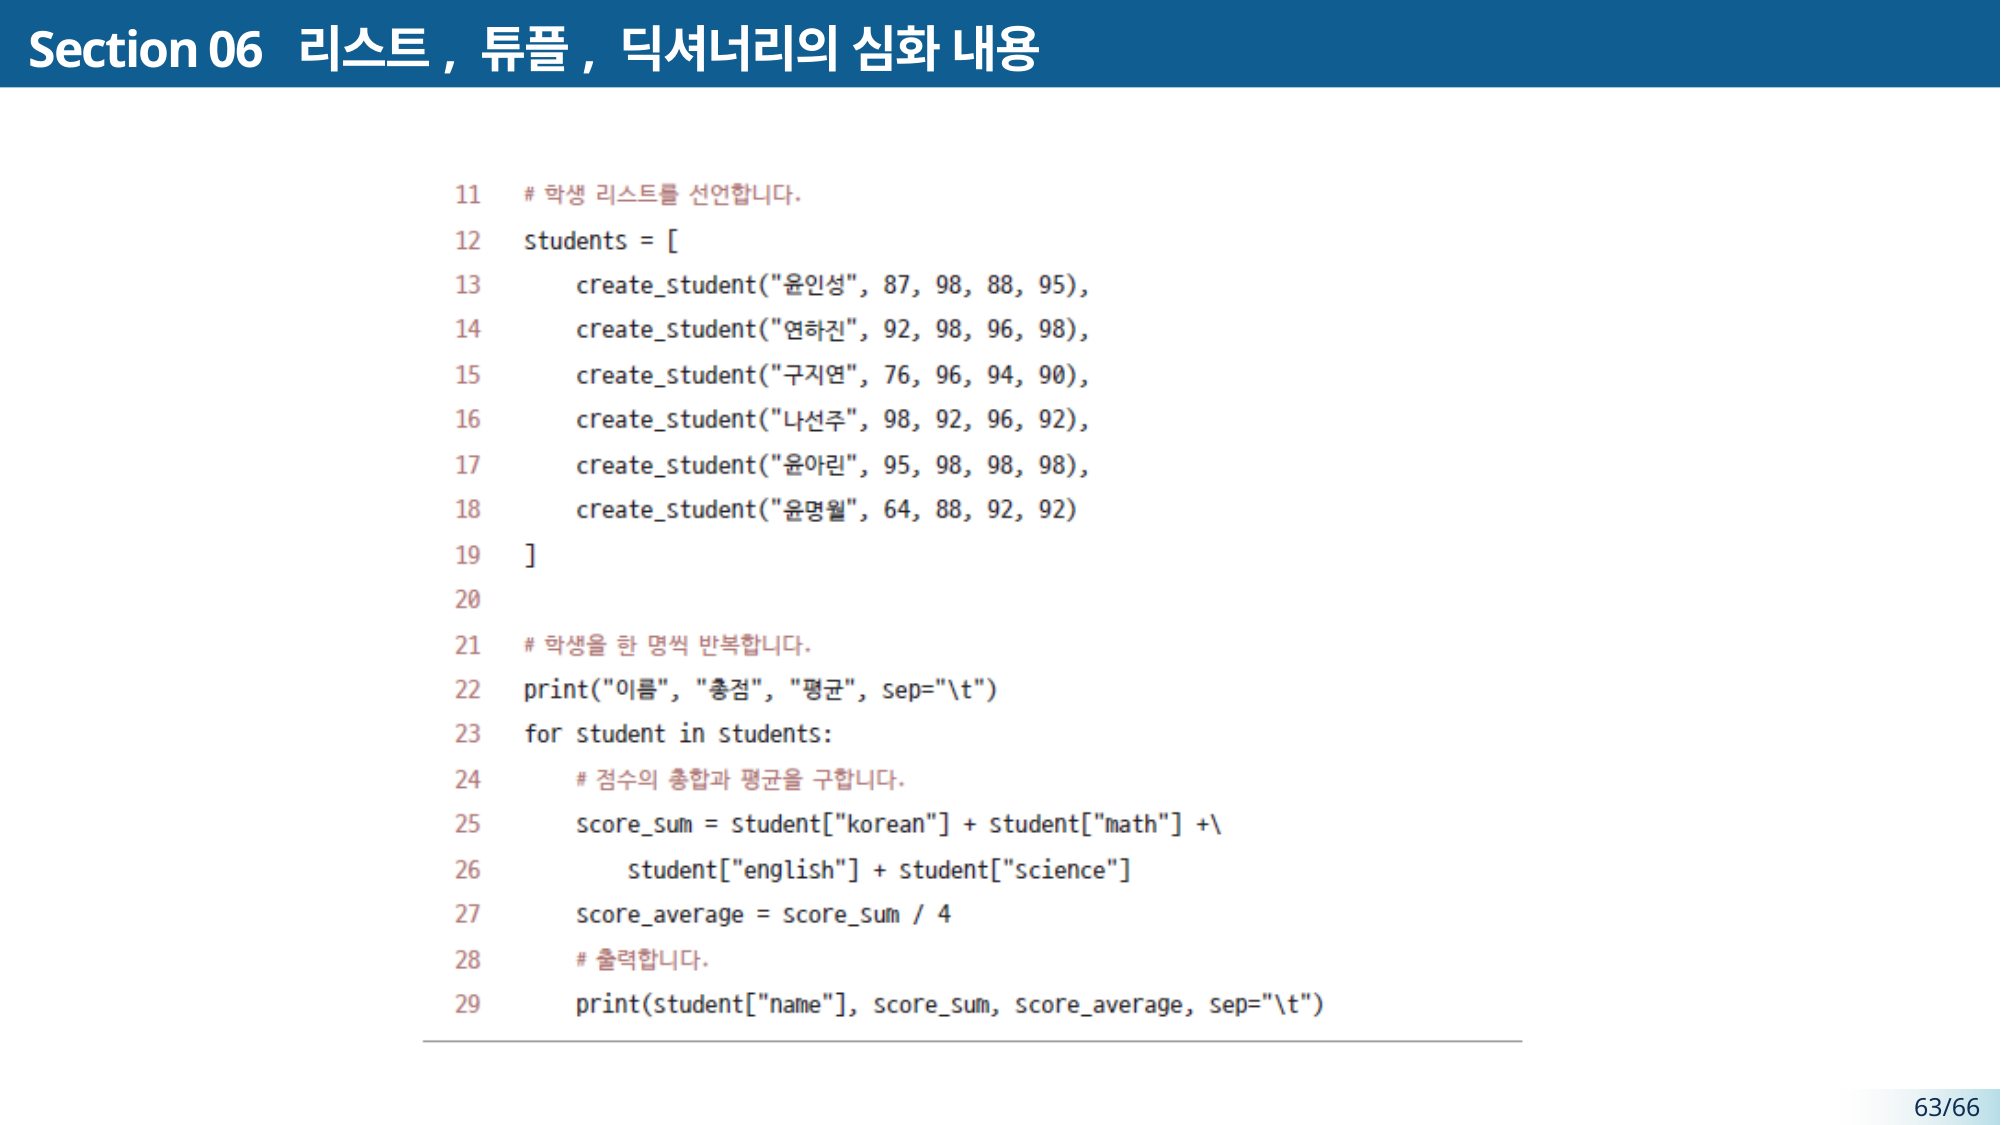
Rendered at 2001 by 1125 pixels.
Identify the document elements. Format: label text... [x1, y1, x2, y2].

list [416, 178, 1532, 1050]
title Section 06 리스트, 튜플, 딕셔너리의 심화 내용 [13, 8, 1717, 87]
